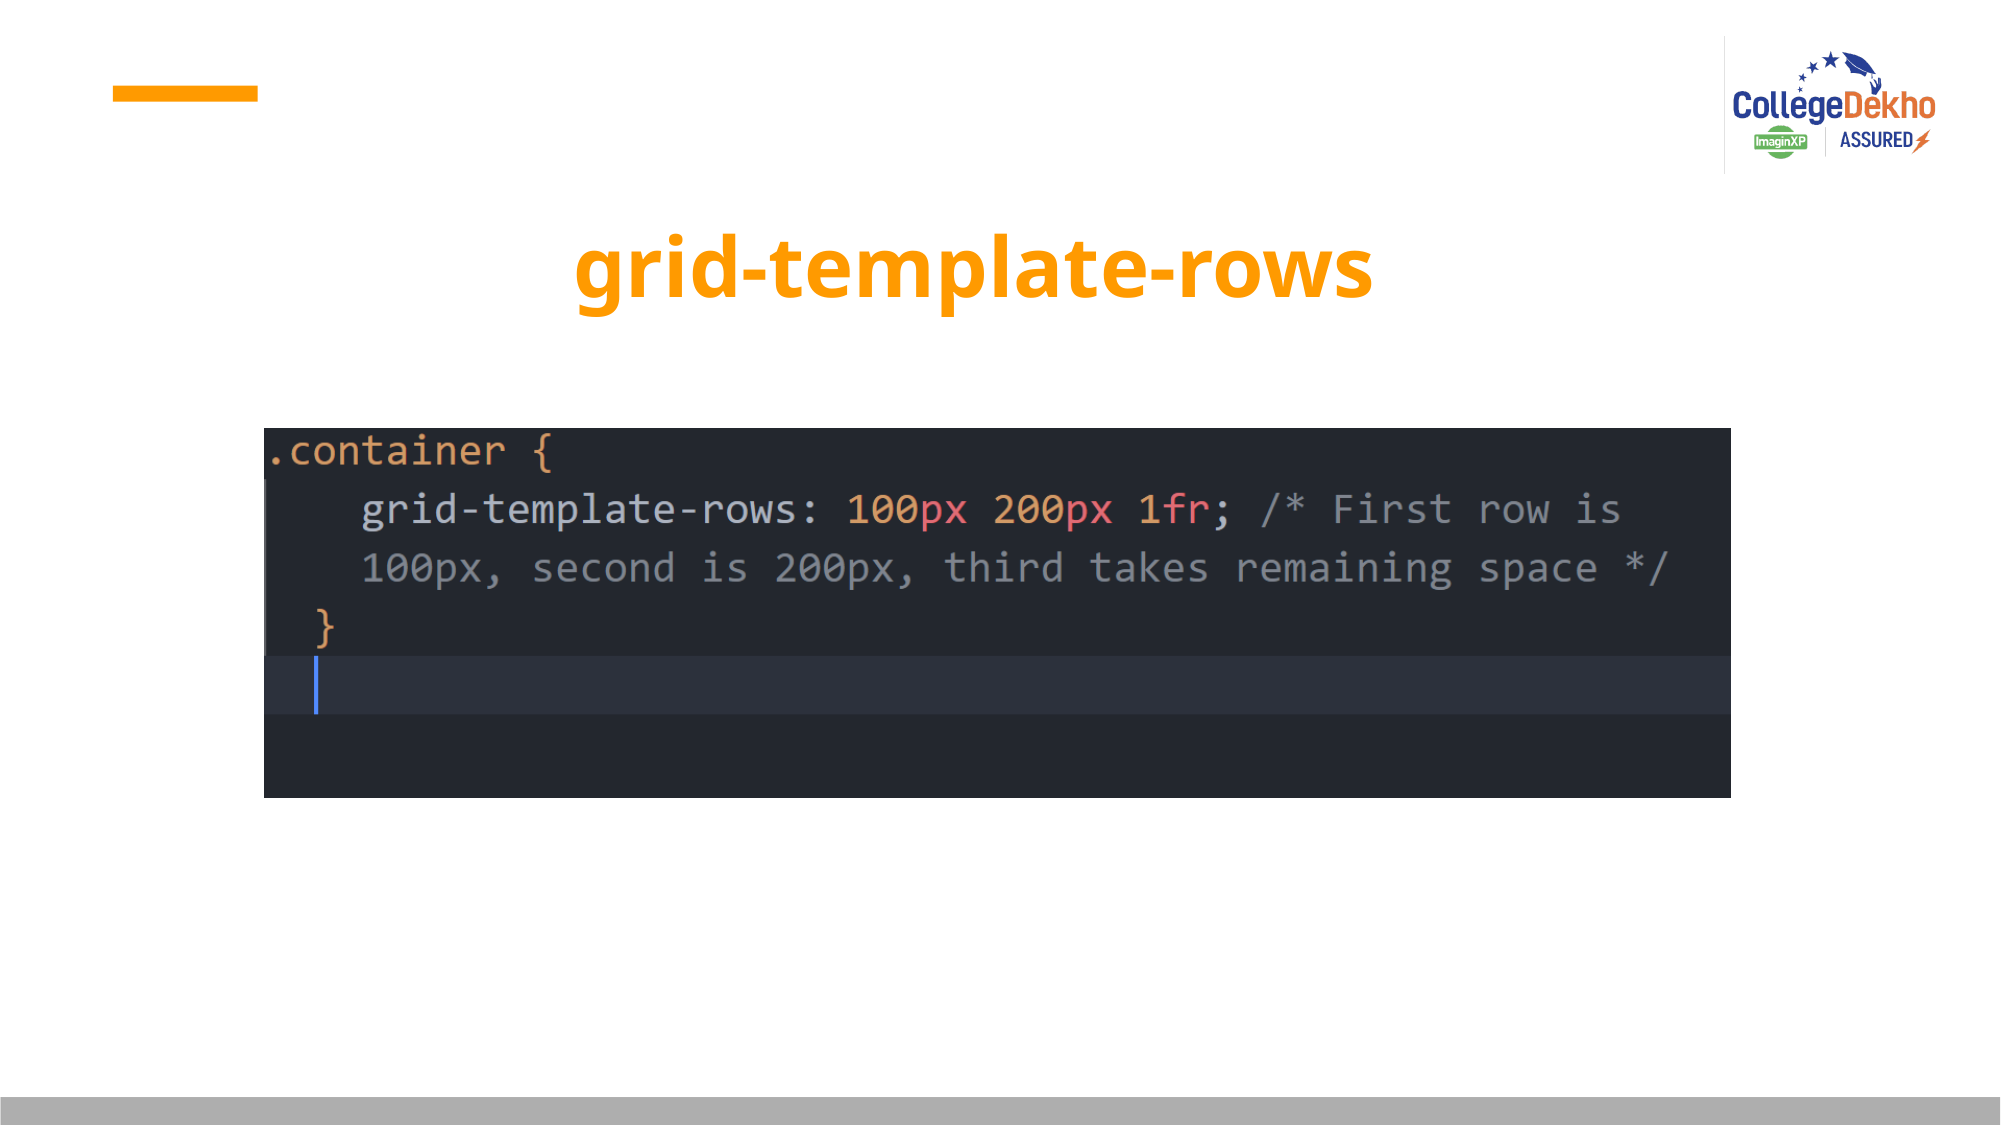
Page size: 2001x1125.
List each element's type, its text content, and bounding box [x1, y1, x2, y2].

picture [0, 1080, 2001, 1125]
text_box [219, 384, 1777, 536]
text_box grid-template-rows [195, 106, 1753, 324]
picture [264, 428, 1731, 798]
picture [1724, 36, 1943, 174]
